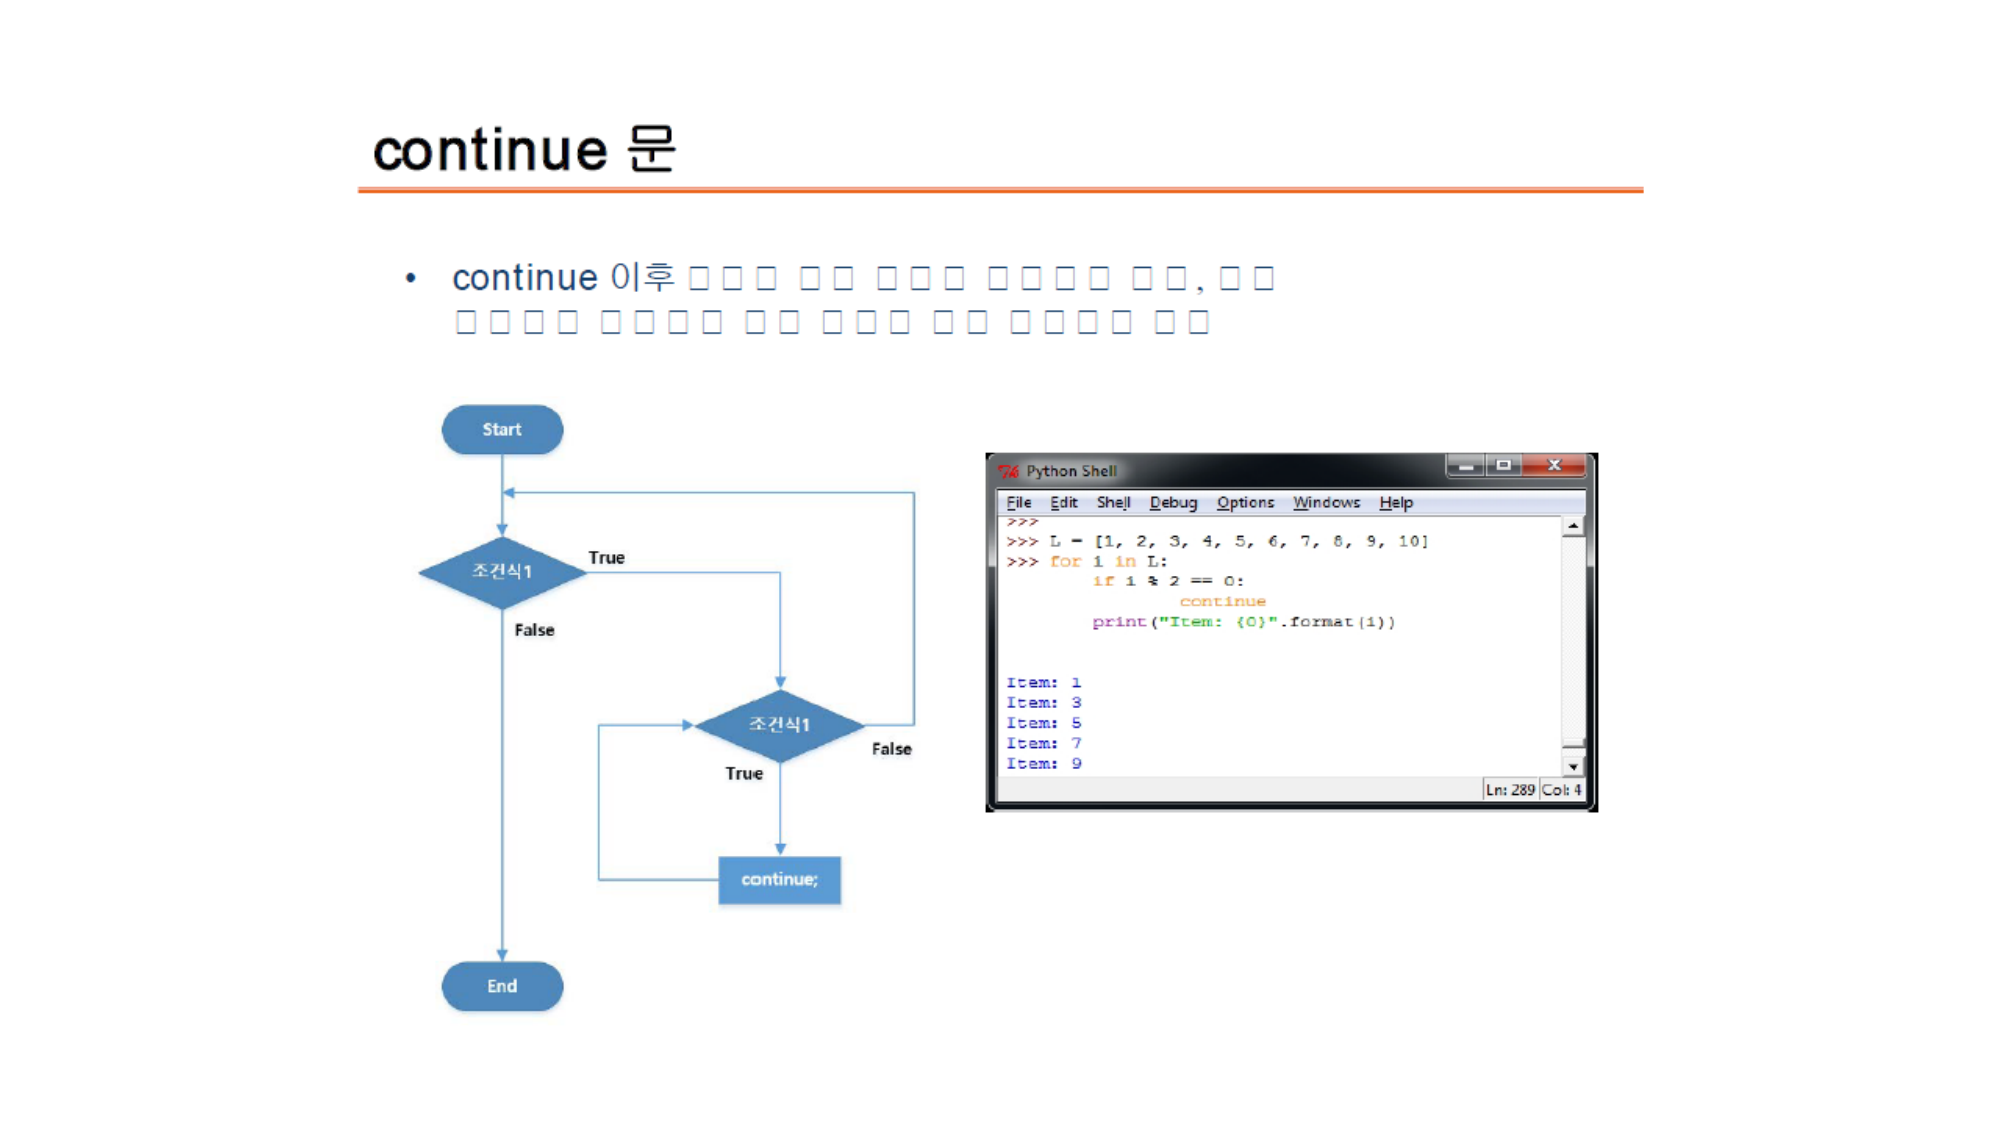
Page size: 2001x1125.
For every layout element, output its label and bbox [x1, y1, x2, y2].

picture [306, 98, 1694, 1027]
